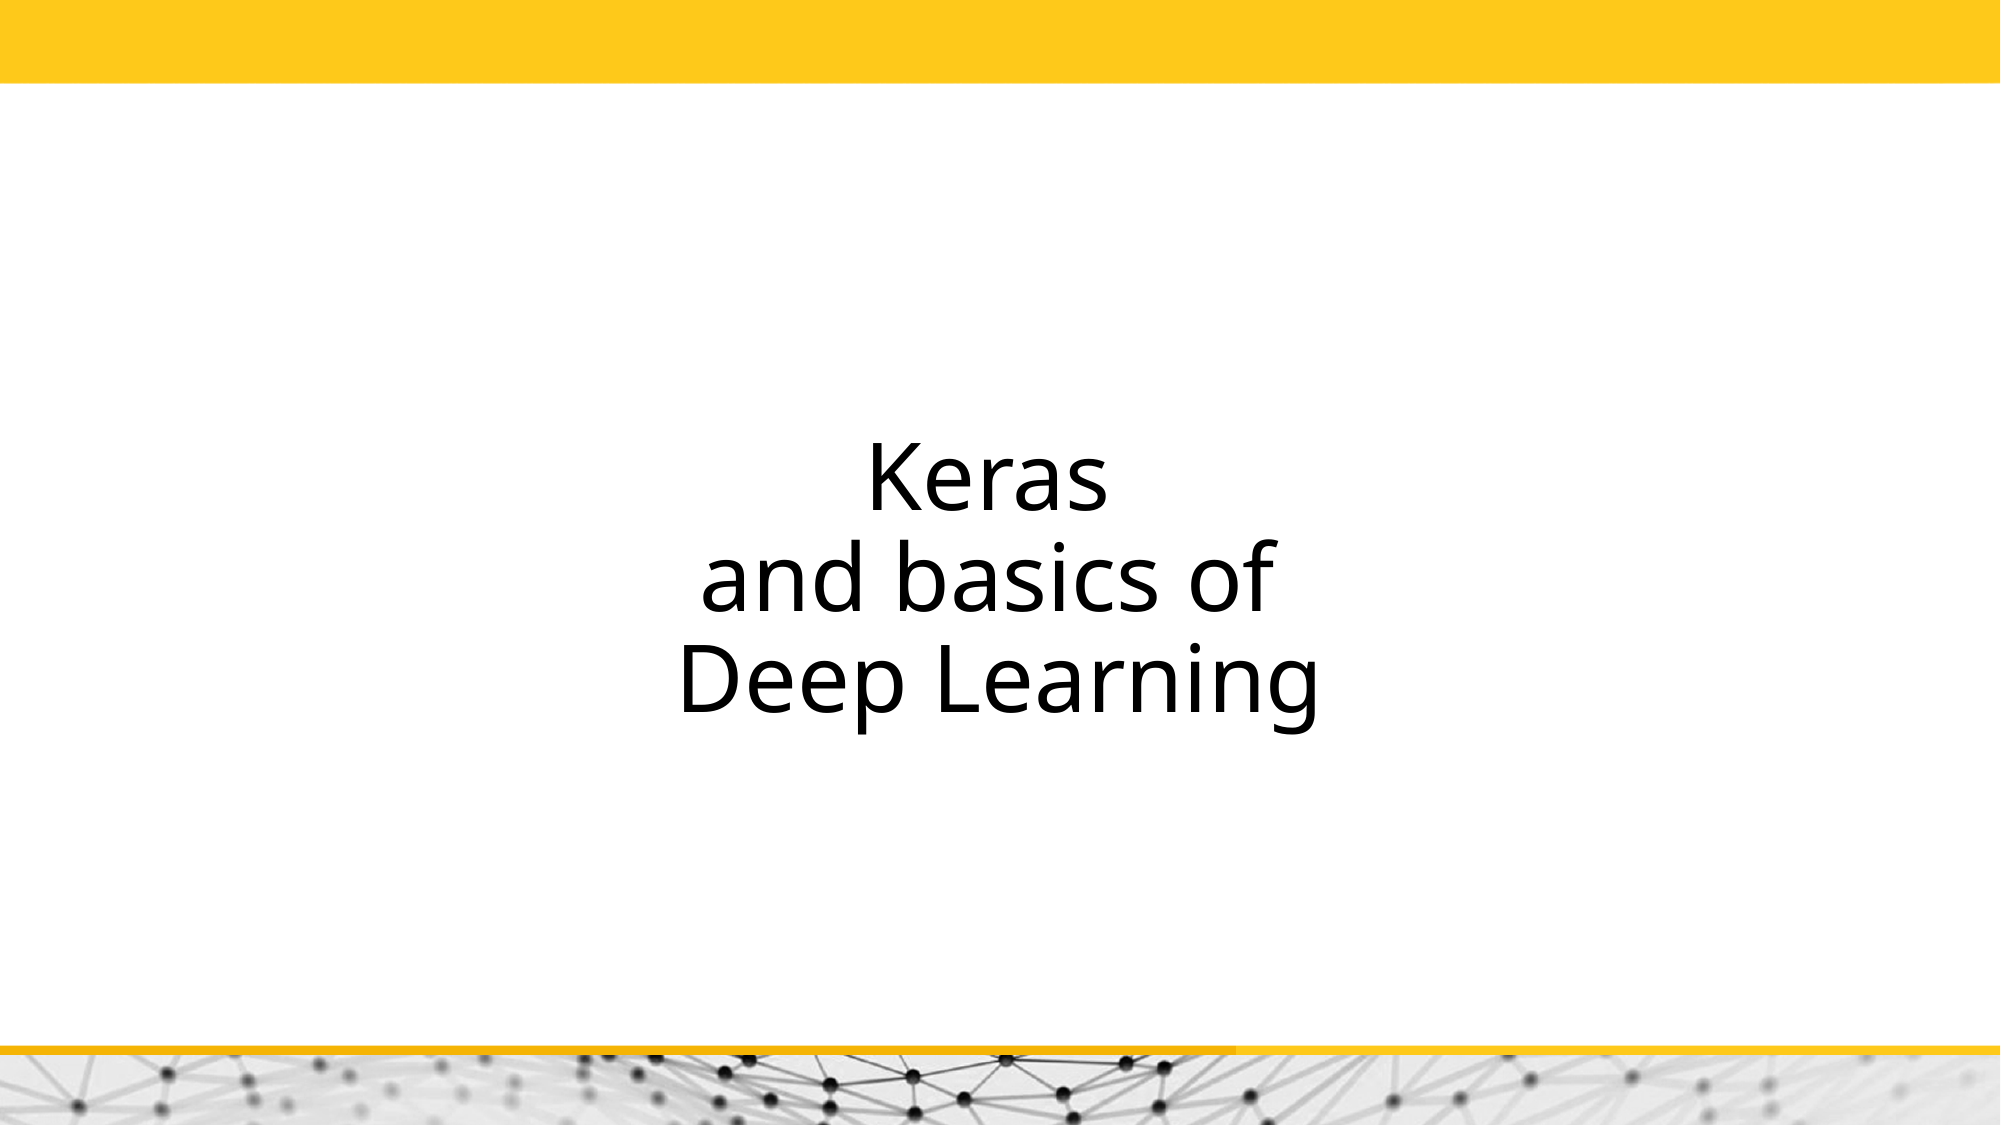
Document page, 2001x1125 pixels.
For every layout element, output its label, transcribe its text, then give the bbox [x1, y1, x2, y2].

title Keras and basics of Deep Learning [249, 348, 1750, 741]
picture [0, 0, 2001, 1125]
